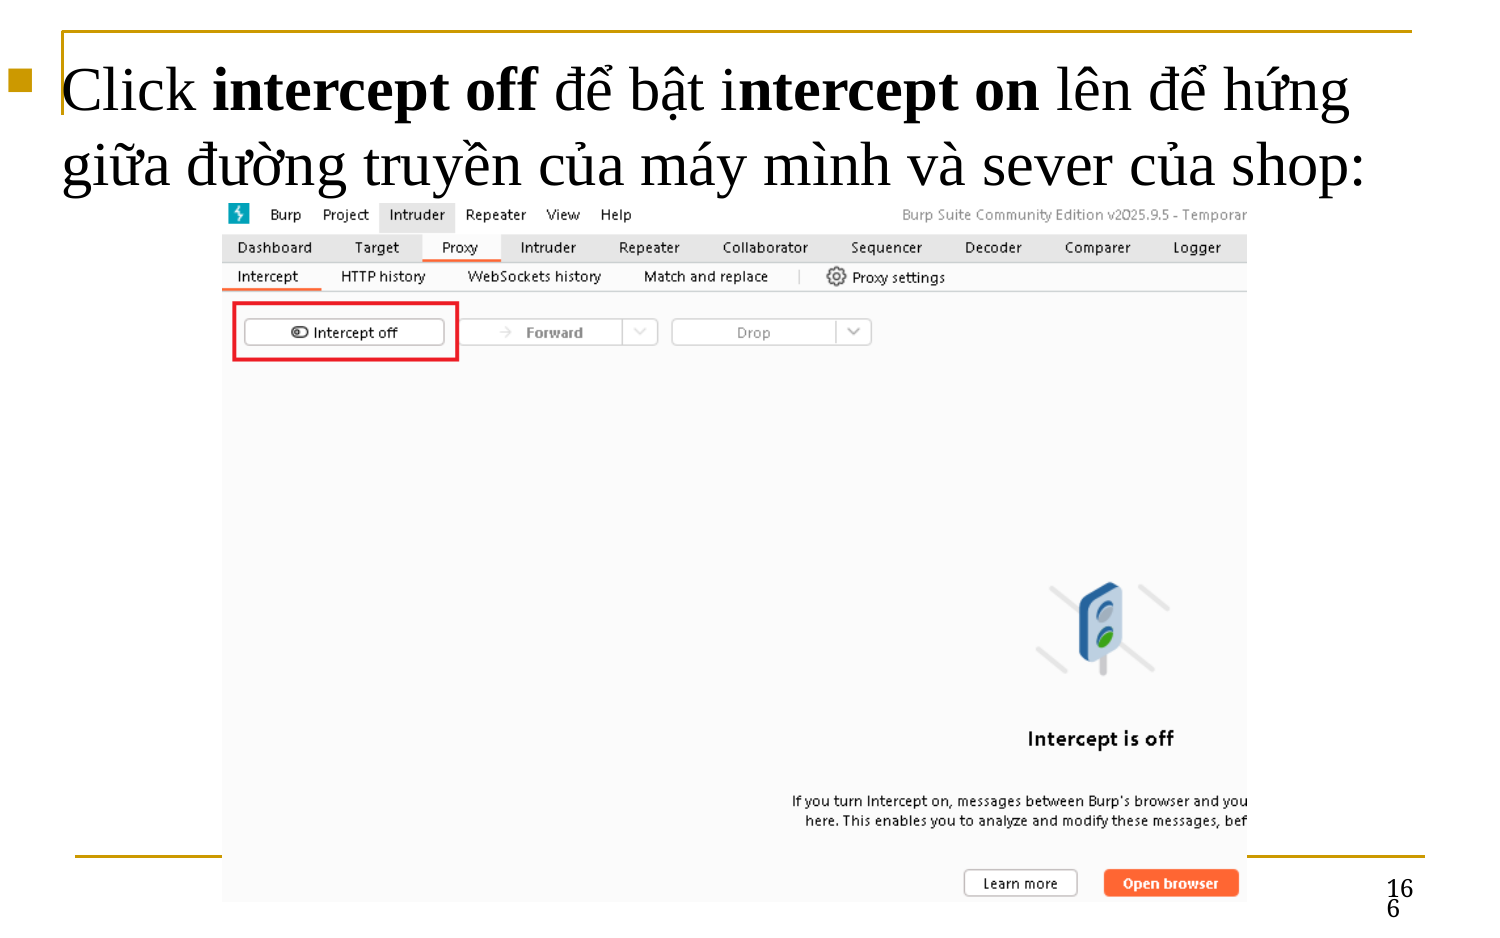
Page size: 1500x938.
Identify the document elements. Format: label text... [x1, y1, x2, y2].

picture [221, 203, 1247, 902]
text_box Click intercept off để bật intercept on lên để hứng giữa đường truyền của máy mình và sever của shop: [2, 30, 1466, 198]
slide_number 166 [1380, 878, 1419, 938]
